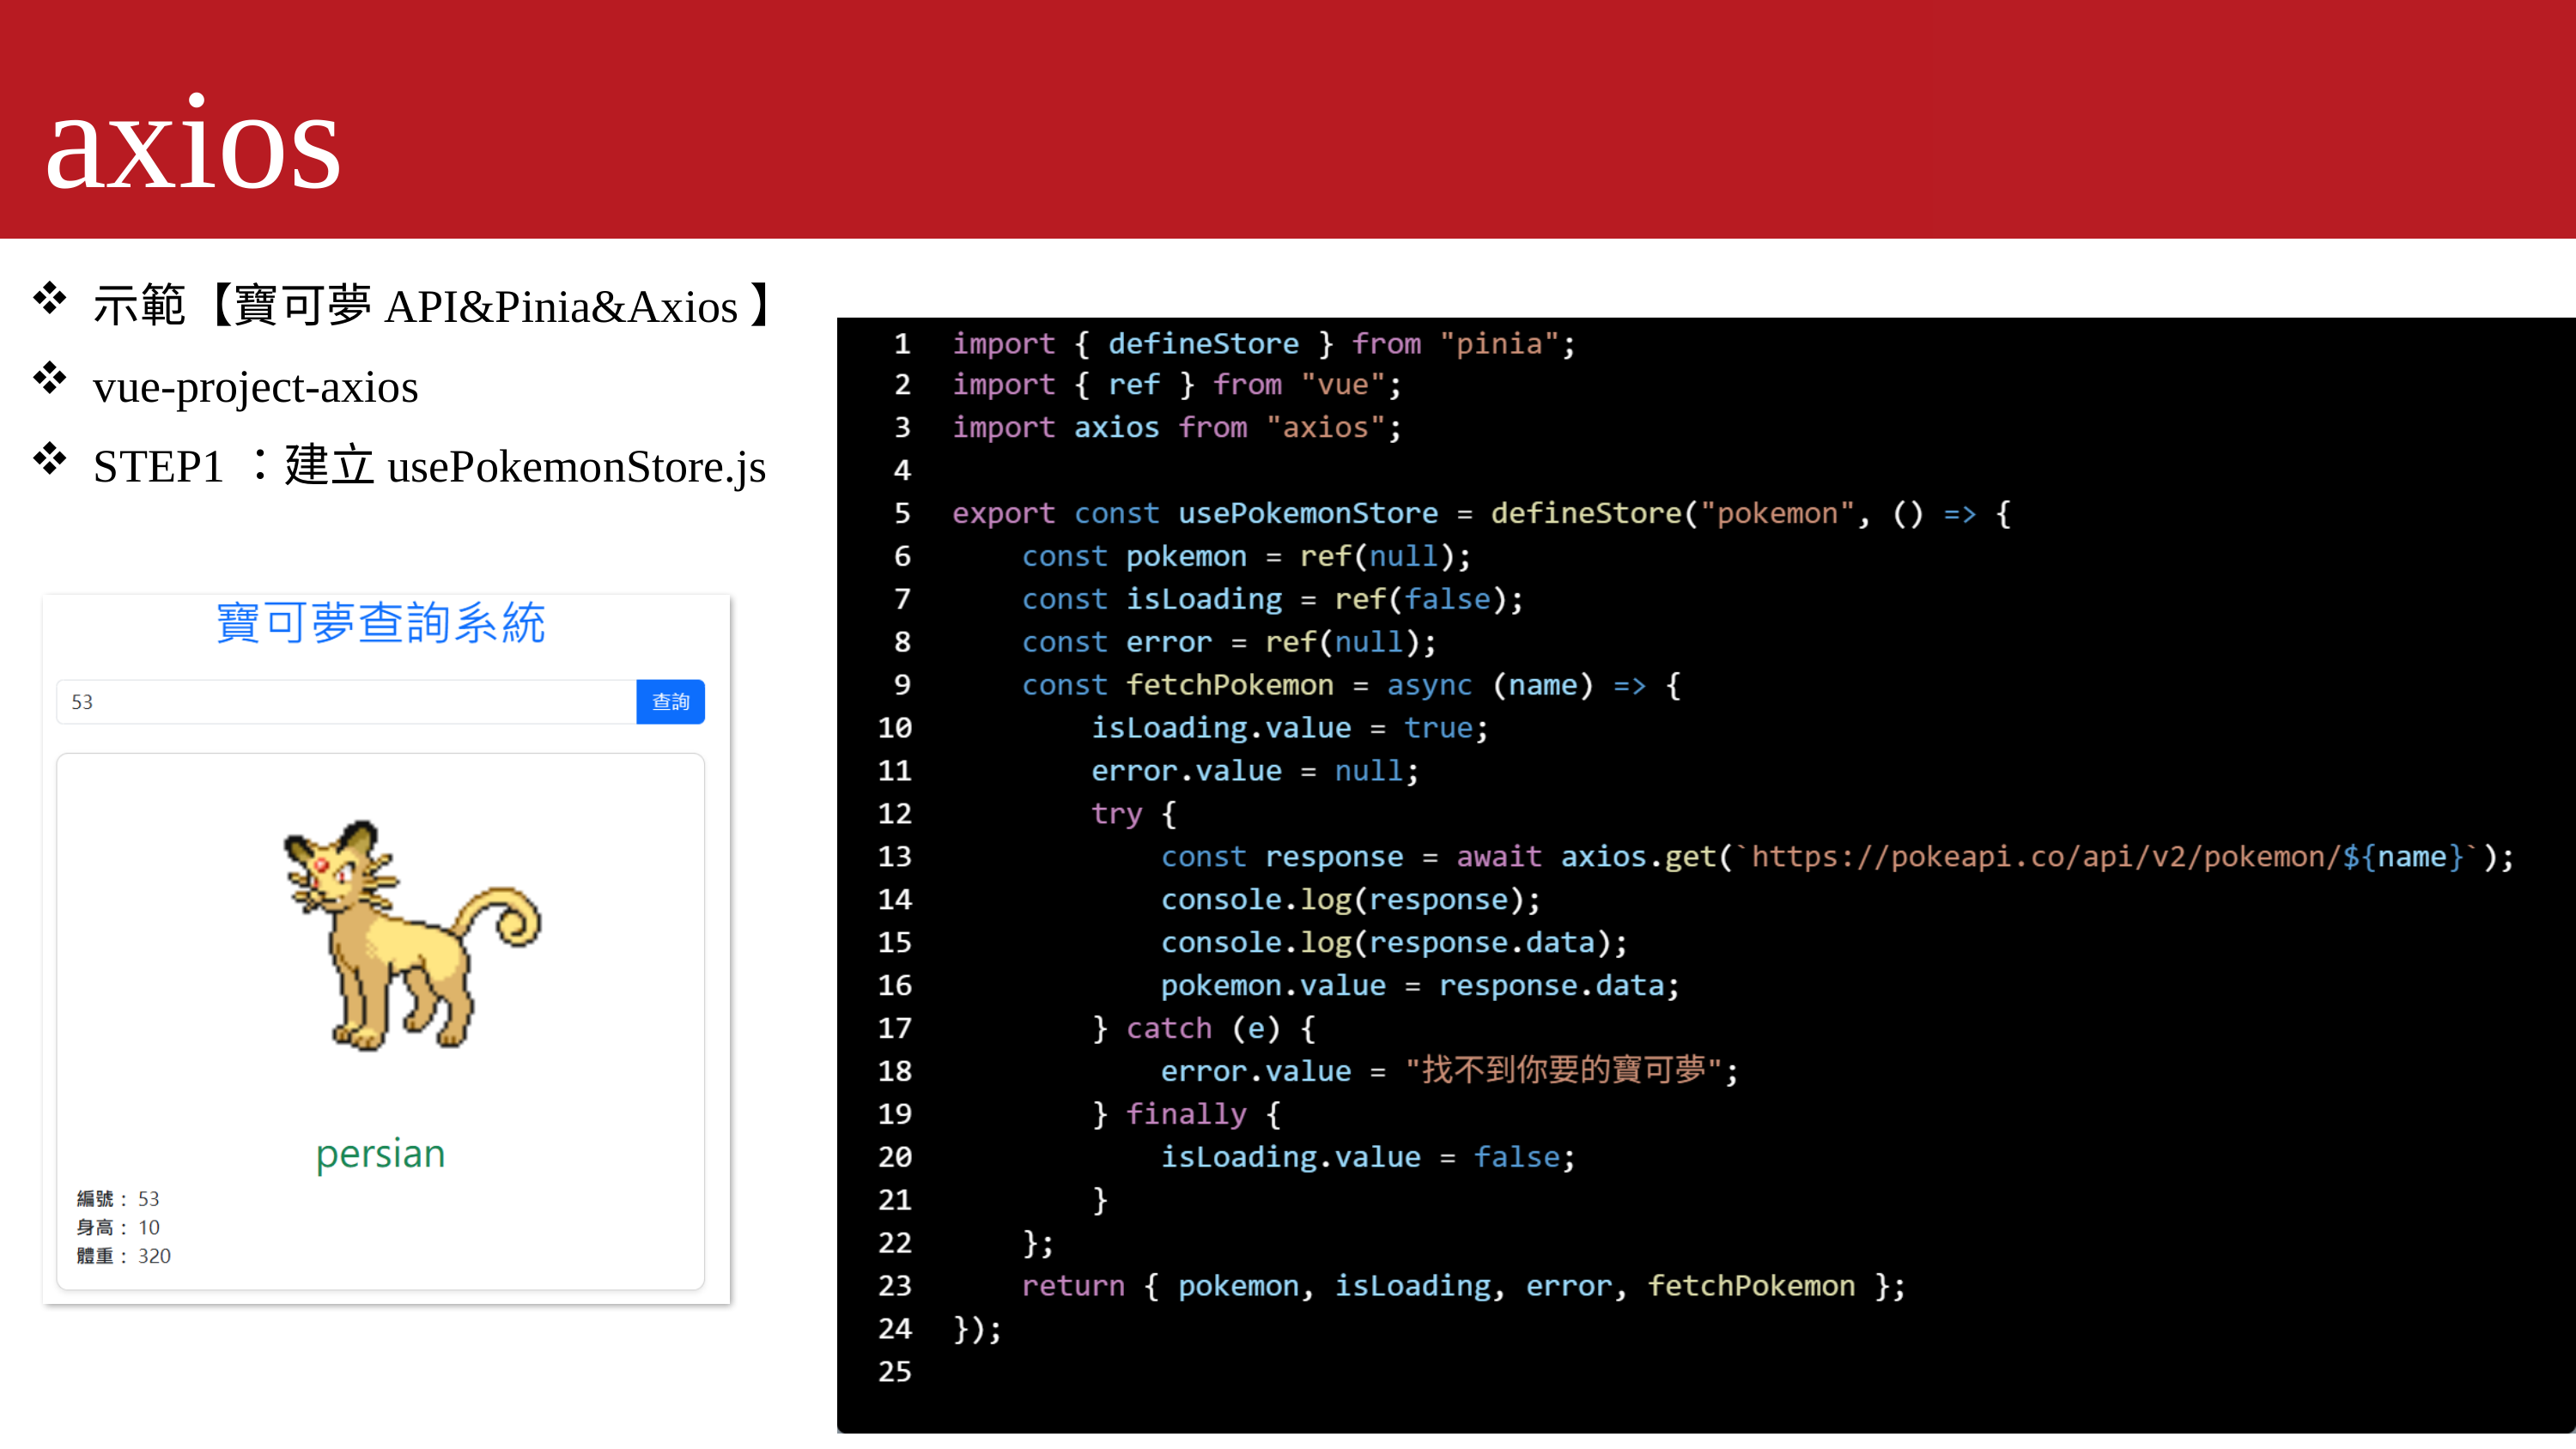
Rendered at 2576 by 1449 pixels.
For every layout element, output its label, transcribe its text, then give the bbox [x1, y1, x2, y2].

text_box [0, 0, 2576, 239]
picture [836, 318, 2576, 1434]
picture [42, 595, 730, 1305]
text_box 示範【寶可夢API&Pinia&Axios】 vue-project-axios STEP1：建立usePokemonStore.js [28, 251, 1176, 492]
